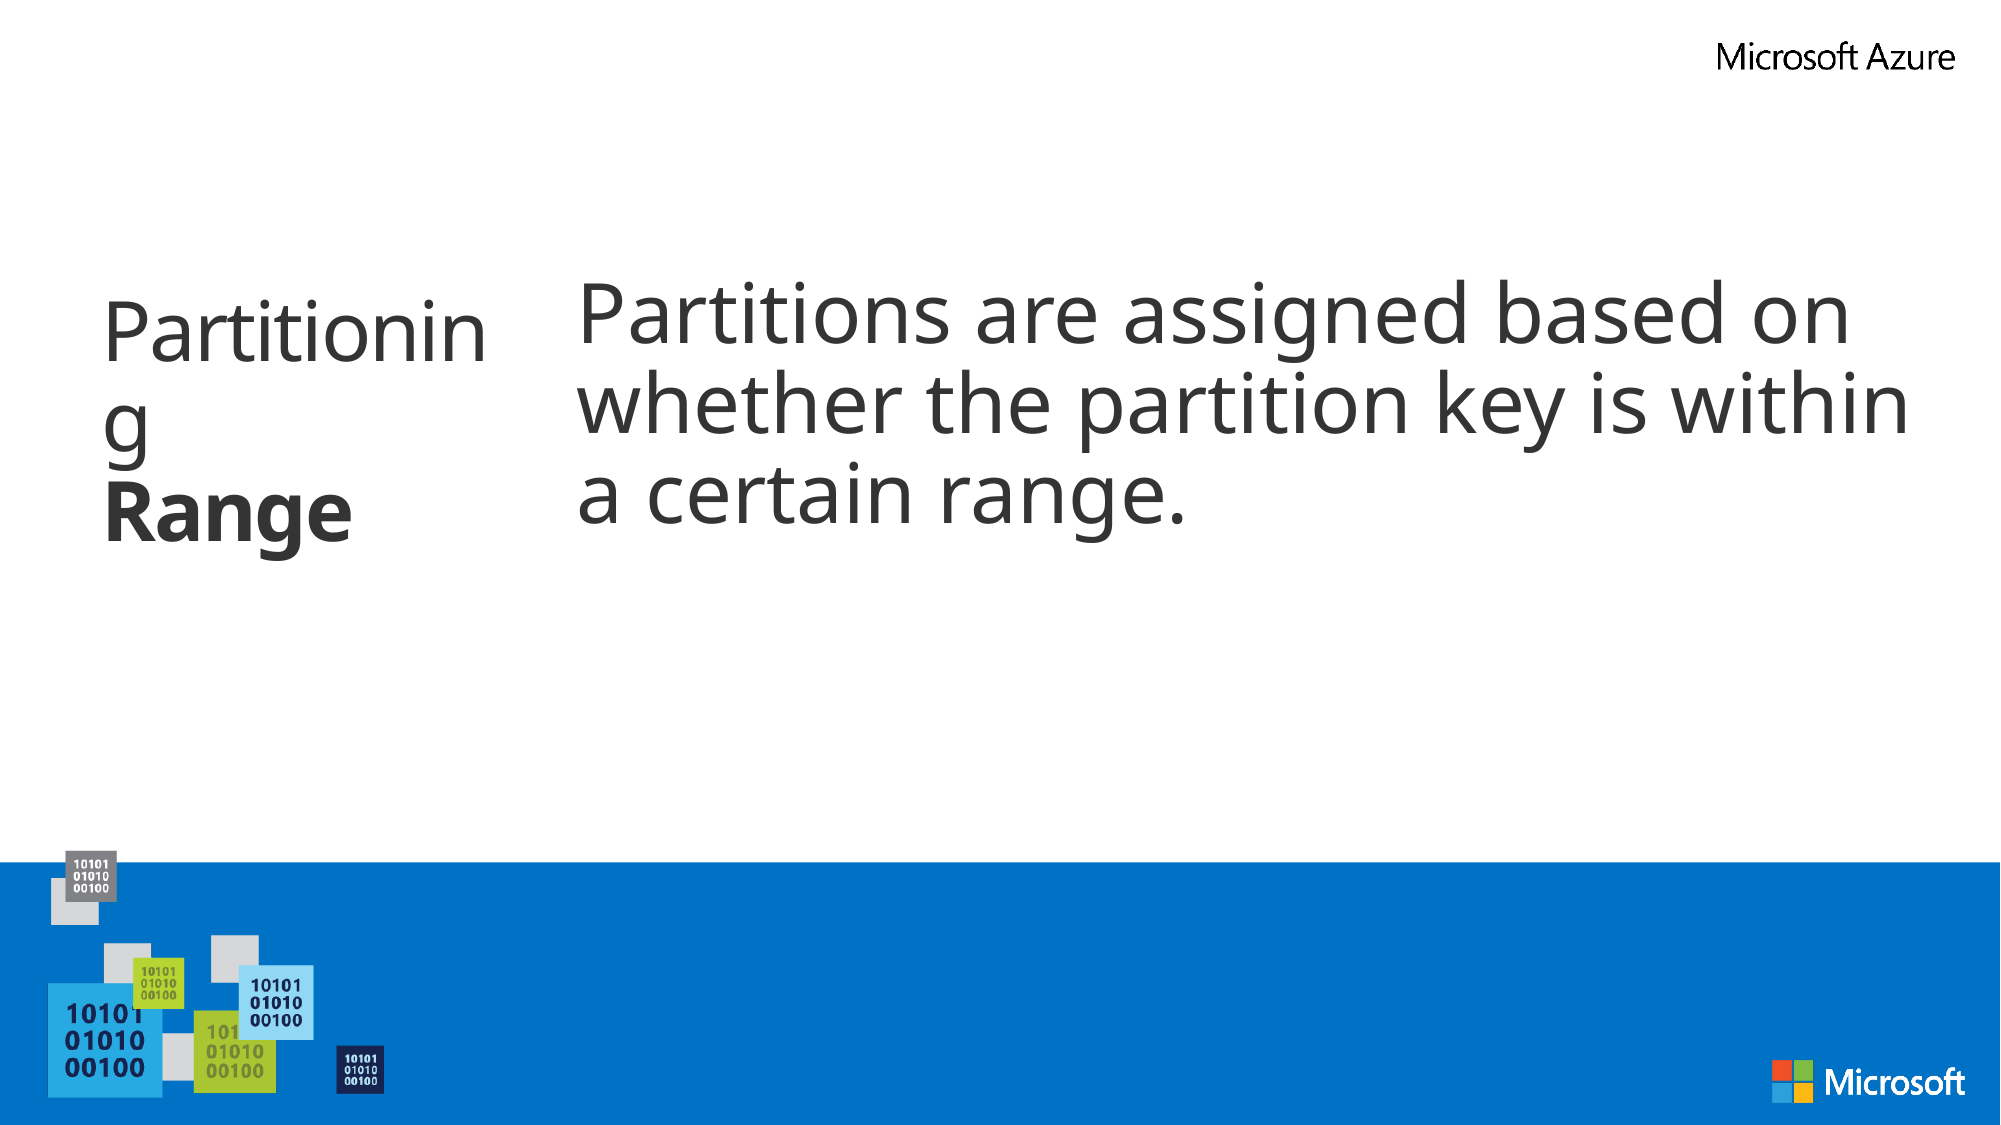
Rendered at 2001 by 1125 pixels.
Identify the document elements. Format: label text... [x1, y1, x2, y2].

list Partitions are assigned based on whether the partition key is within a certain range. [562, 264, 1978, 990]
picture [1772, 1060, 1965, 1103]
picture [17, 808, 463, 1125]
picture [1699, 24, 1973, 88]
title Partitioning Range [45, 399, 513, 551]
